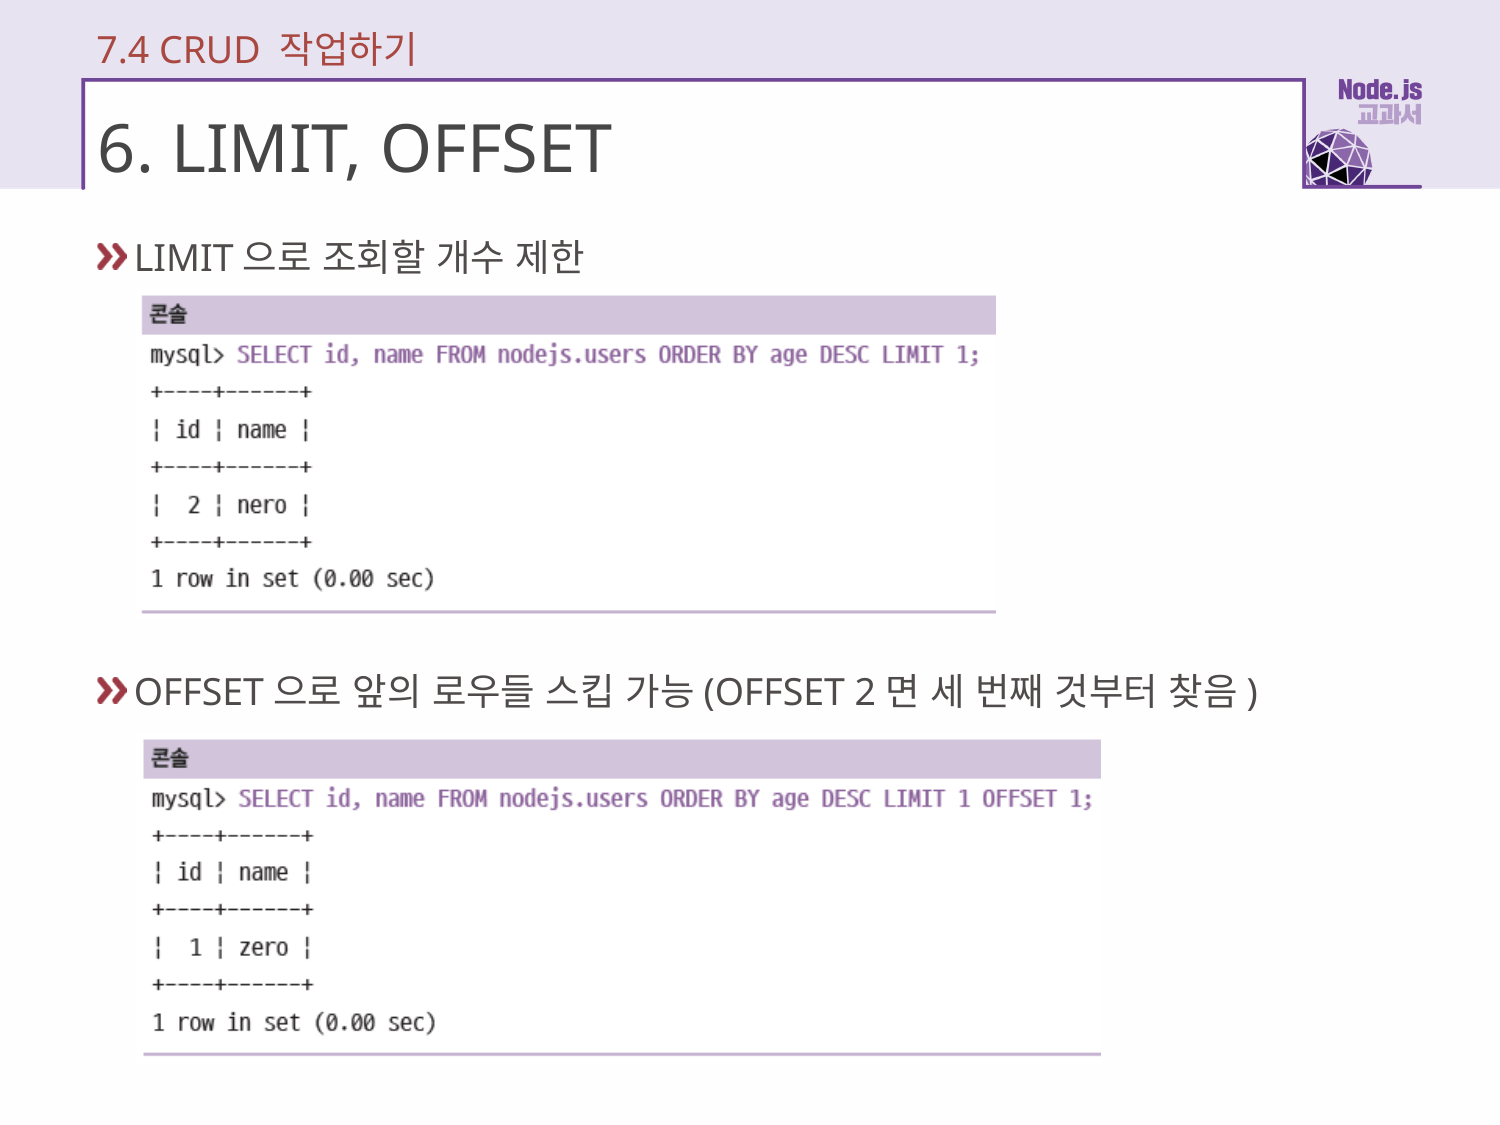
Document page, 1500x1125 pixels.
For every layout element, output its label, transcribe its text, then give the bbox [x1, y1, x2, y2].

list LIMIT으로 조회할 개수 제한 OFFSET으로 앞의 로우들 스킵 가능(OFFSET 2면 세 번째 것부터 찾음) [81, 222, 1412, 1111]
text_box 7.4 CRUD 작업하기 [81, 14, 807, 62]
title 6. LIMIT, OFFSET [82, 61, 1413, 193]
picture [0, 0, 1500, 1125]
